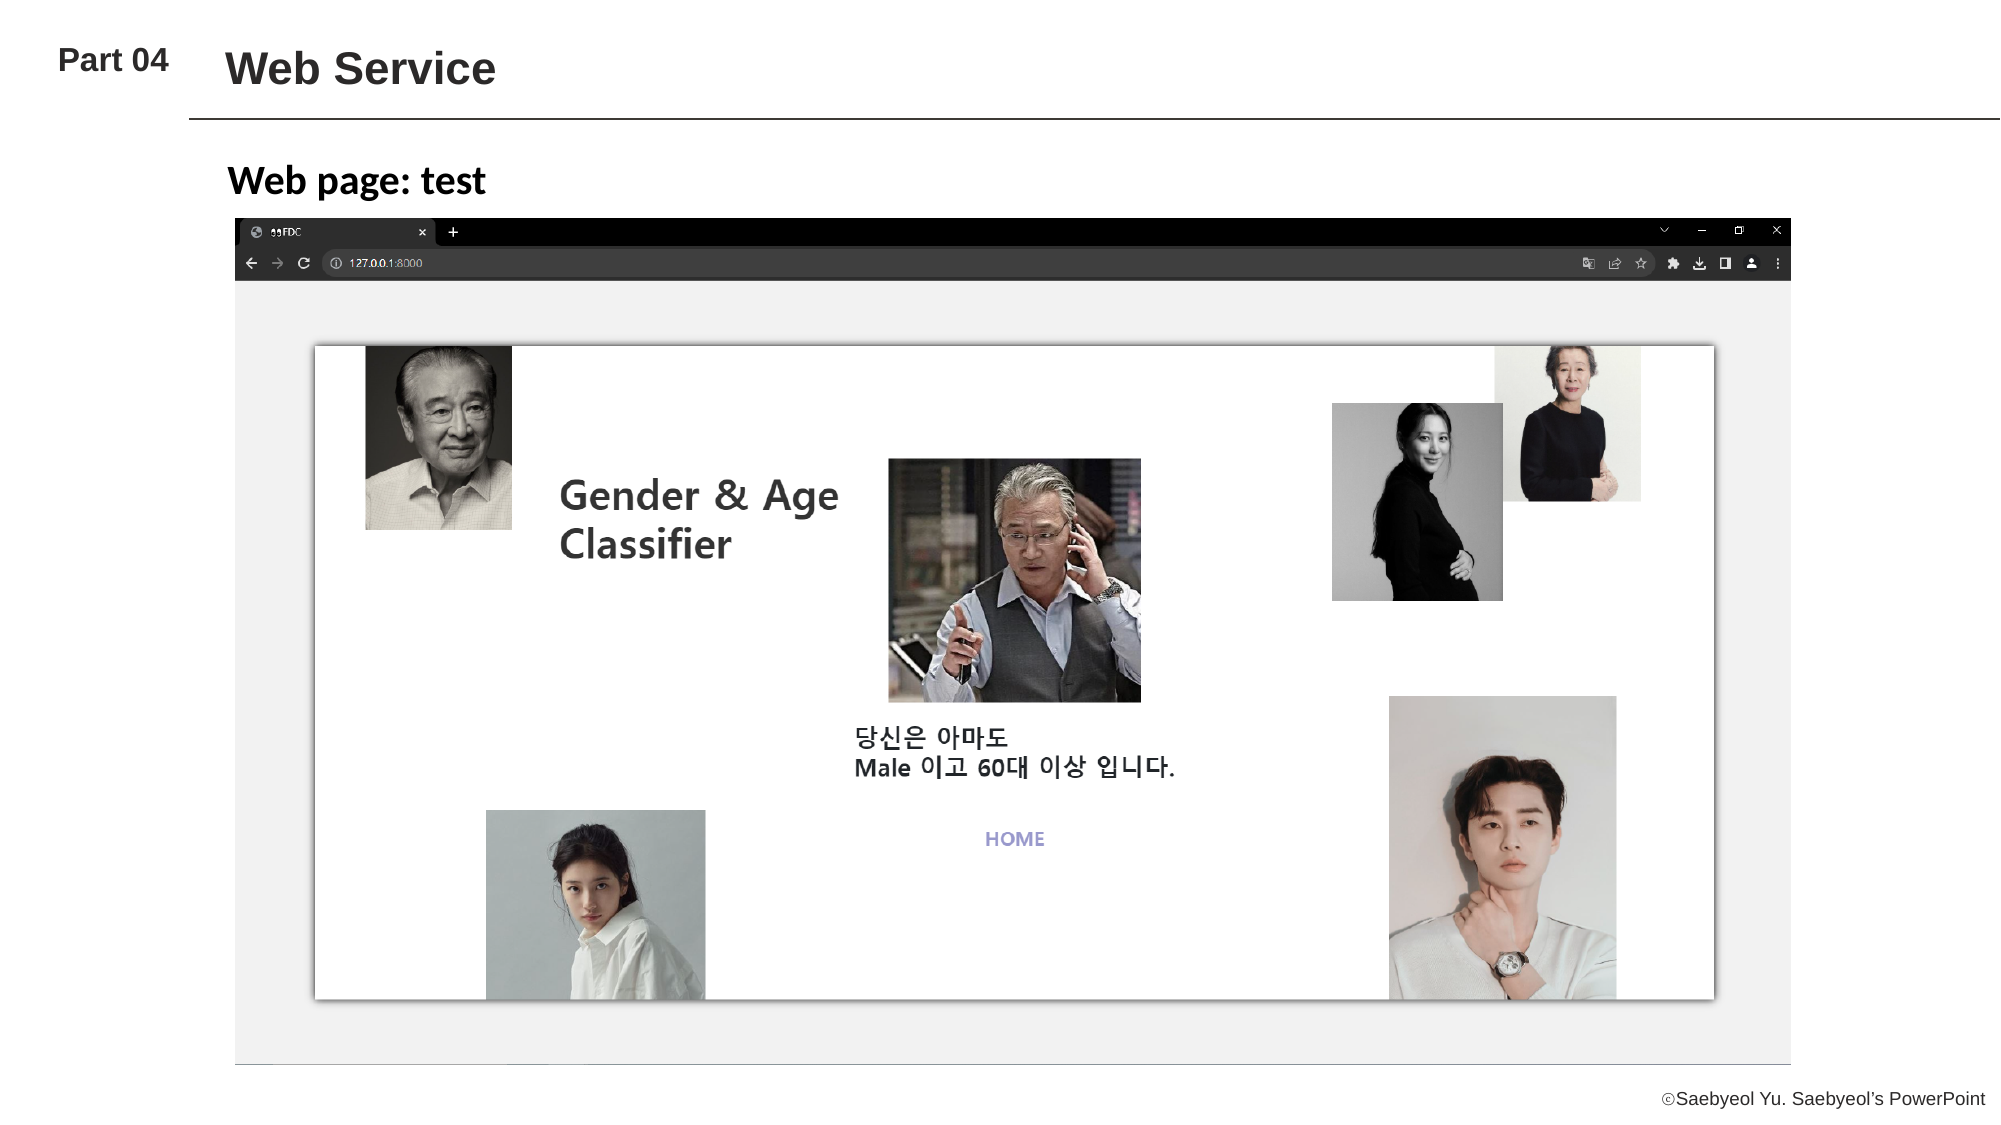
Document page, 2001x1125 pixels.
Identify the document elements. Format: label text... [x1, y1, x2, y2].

text_box Web Service [210, 31, 806, 102]
text_box Part 04 [42, 30, 210, 86]
text_box Web page: test [212, 137, 1182, 218]
picture [235, 218, 1791, 1065]
